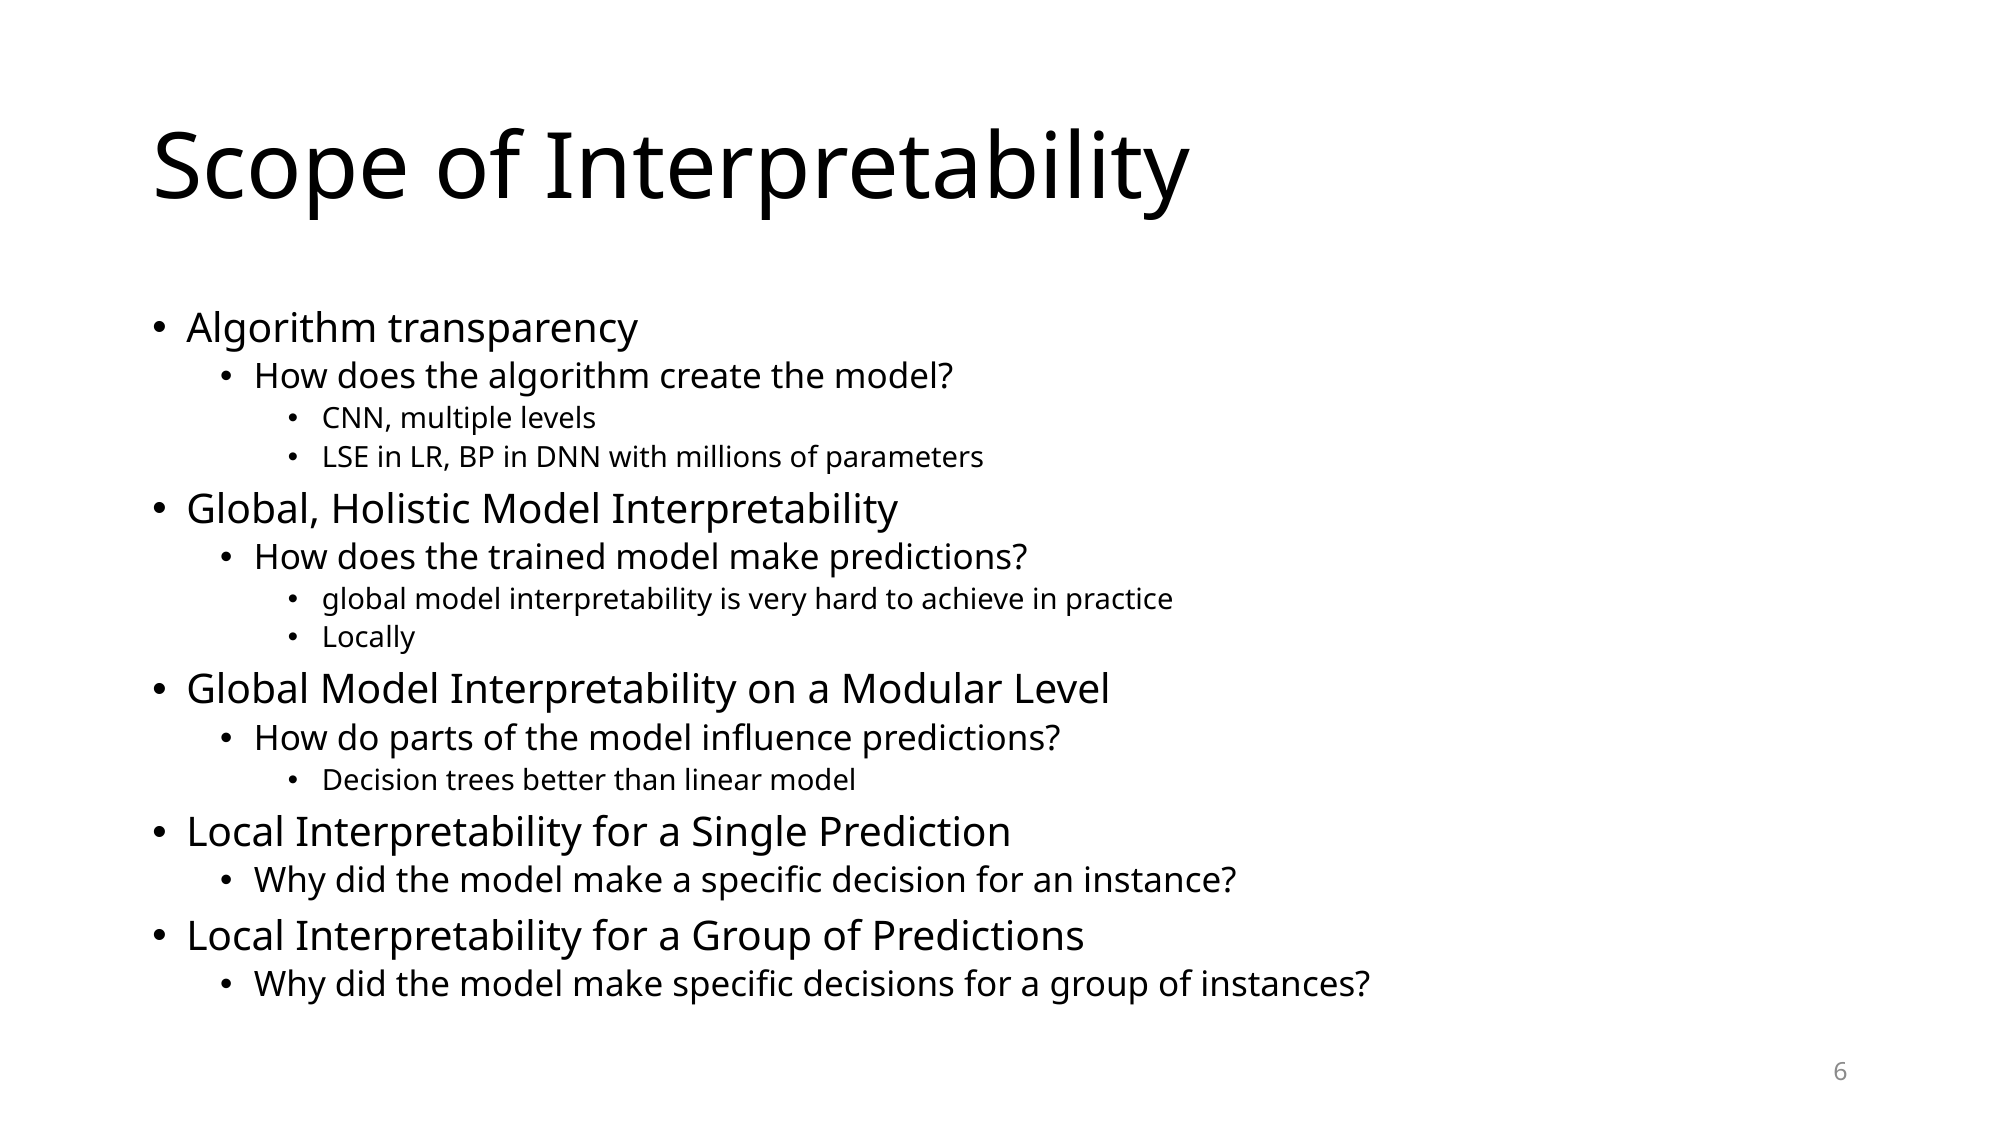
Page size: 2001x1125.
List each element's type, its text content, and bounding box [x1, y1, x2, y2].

title Scope of Interpretability [137, 59, 1863, 278]
list Algorithm transparency How does the algorithm create the model? CNN, multiple levels LSE in LR, BP in DNN with millions of parameters Global, Holistic Model Interpretability How does the trained model make predictions? global model interpretability is very hard to achieve in practice Locally Global Model Interpretability on a Modular Level How do parts of the model influence predictions? Decision trees better than linear model Local Interpretability for a Single Prediction Why did the model make a specific decision for an instance? Local Interpretability for a Group of Predictions Why did the model make specific decisions for a group of instances? [137, 299, 1863, 1014]
slide_number 6 [1412, 1042, 1863, 1103]
